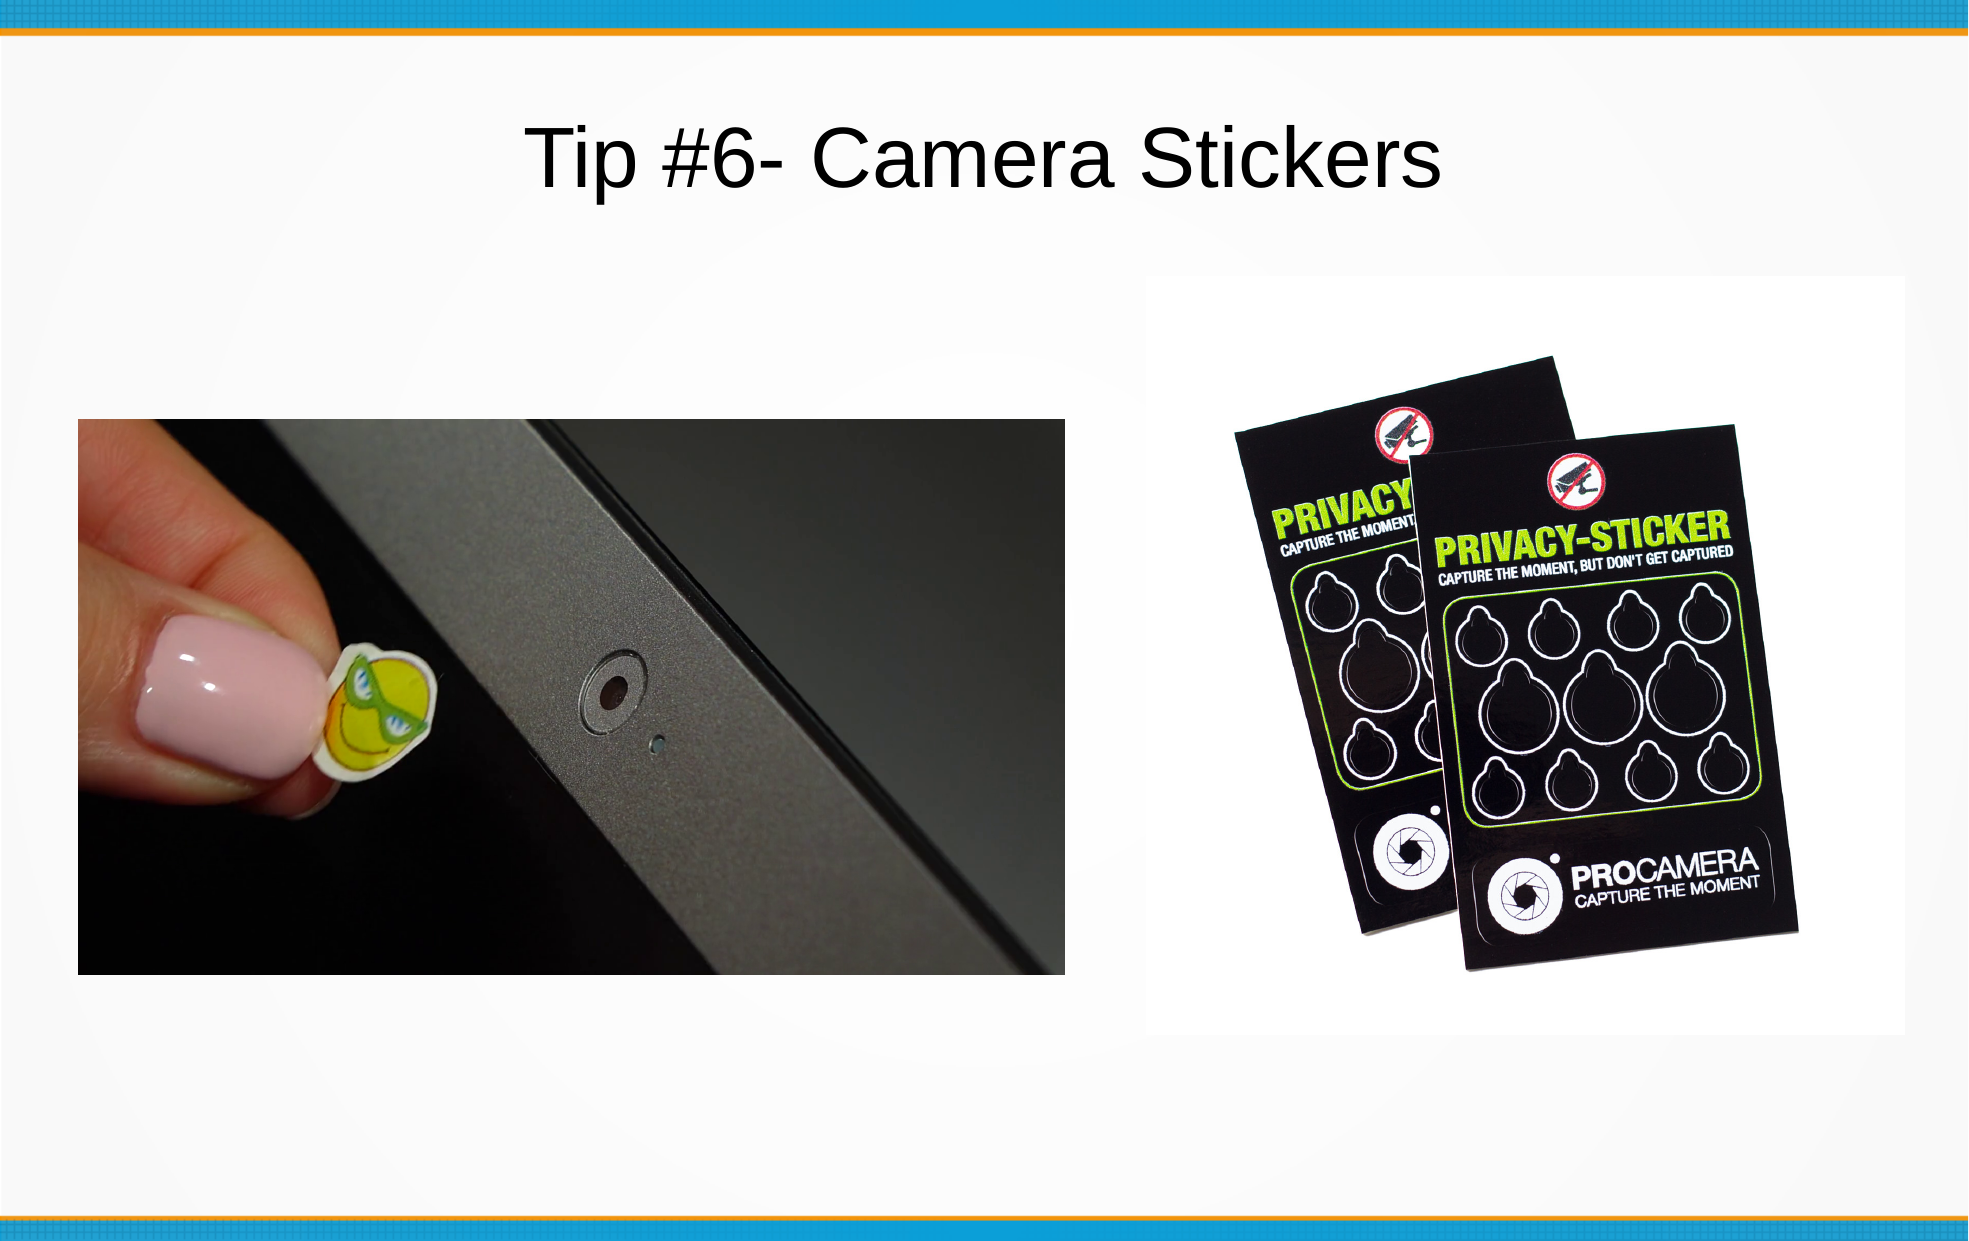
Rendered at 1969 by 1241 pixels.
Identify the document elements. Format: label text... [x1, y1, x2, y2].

picture [0, 0, 1969, 1241]
text_box Tip #6- Camera Stickers [98, 49, 1870, 257]
text_box [98, 290, 1141, 1010]
